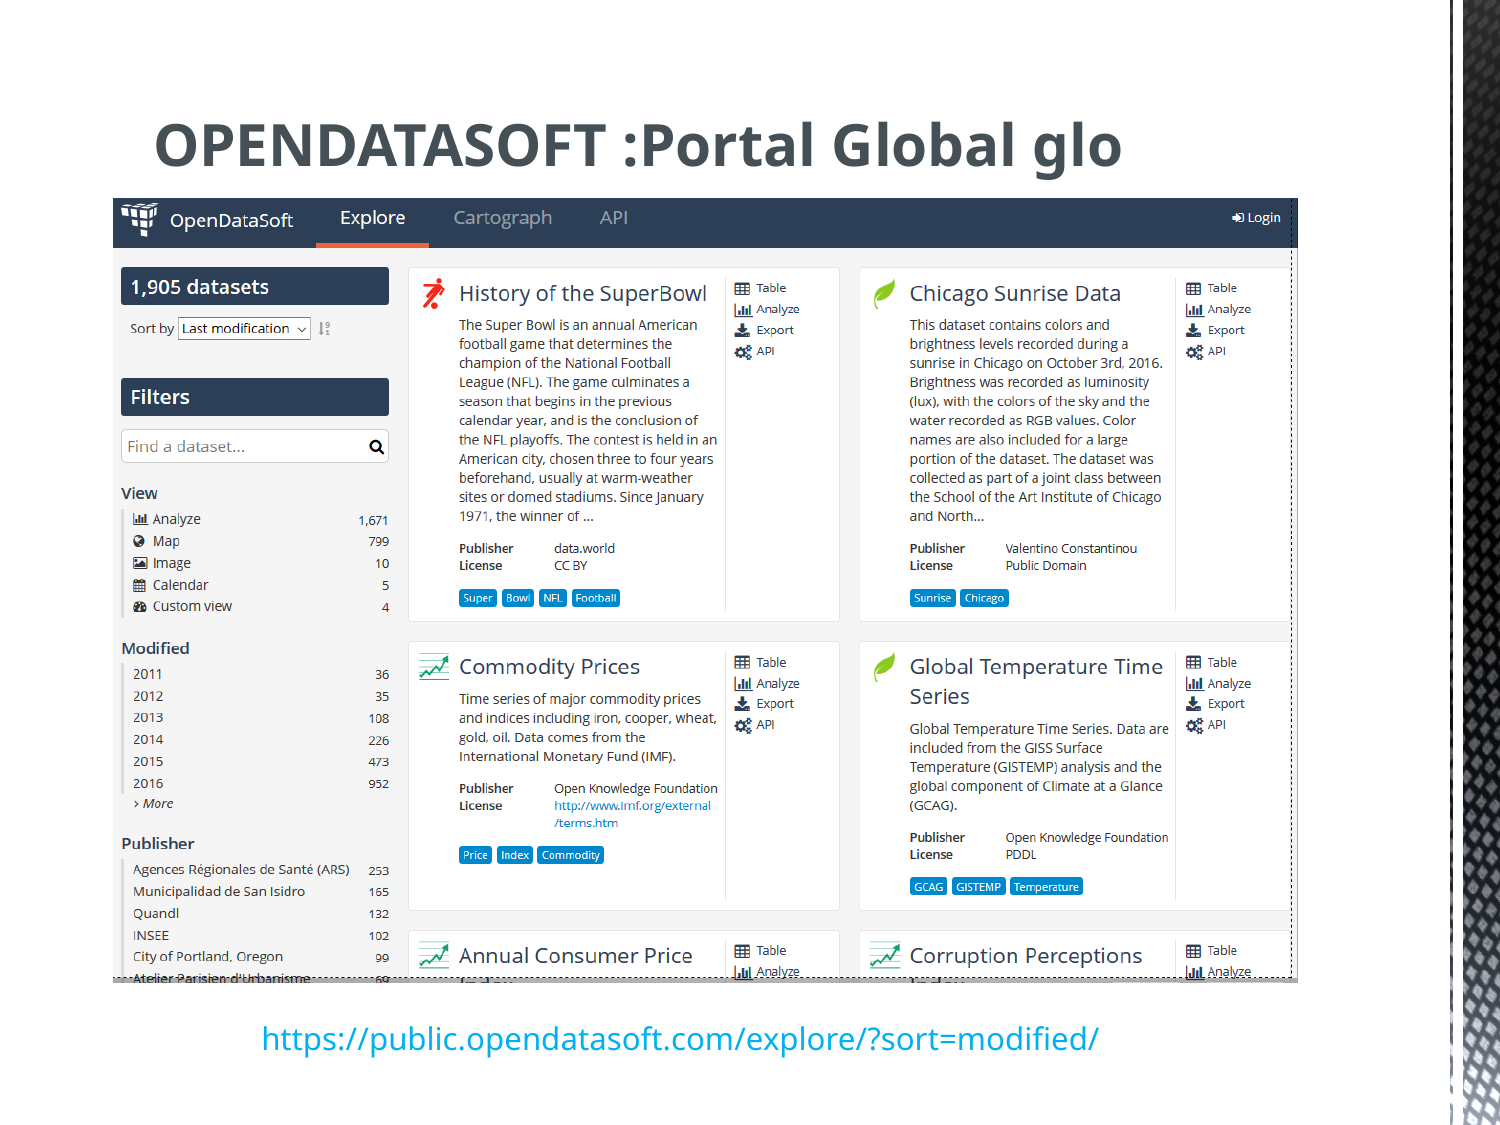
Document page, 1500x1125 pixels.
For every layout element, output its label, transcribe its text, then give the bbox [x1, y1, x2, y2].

text_box OPENDATASOFT :Portal Global glo [139, 101, 1217, 161]
picture [113, 198, 1298, 983]
picture [1447, 0, 1500, 1125]
text_box https://public.opendatasoft.com/explore/?sort=modified/ [247, 1011, 1142, 1058]
